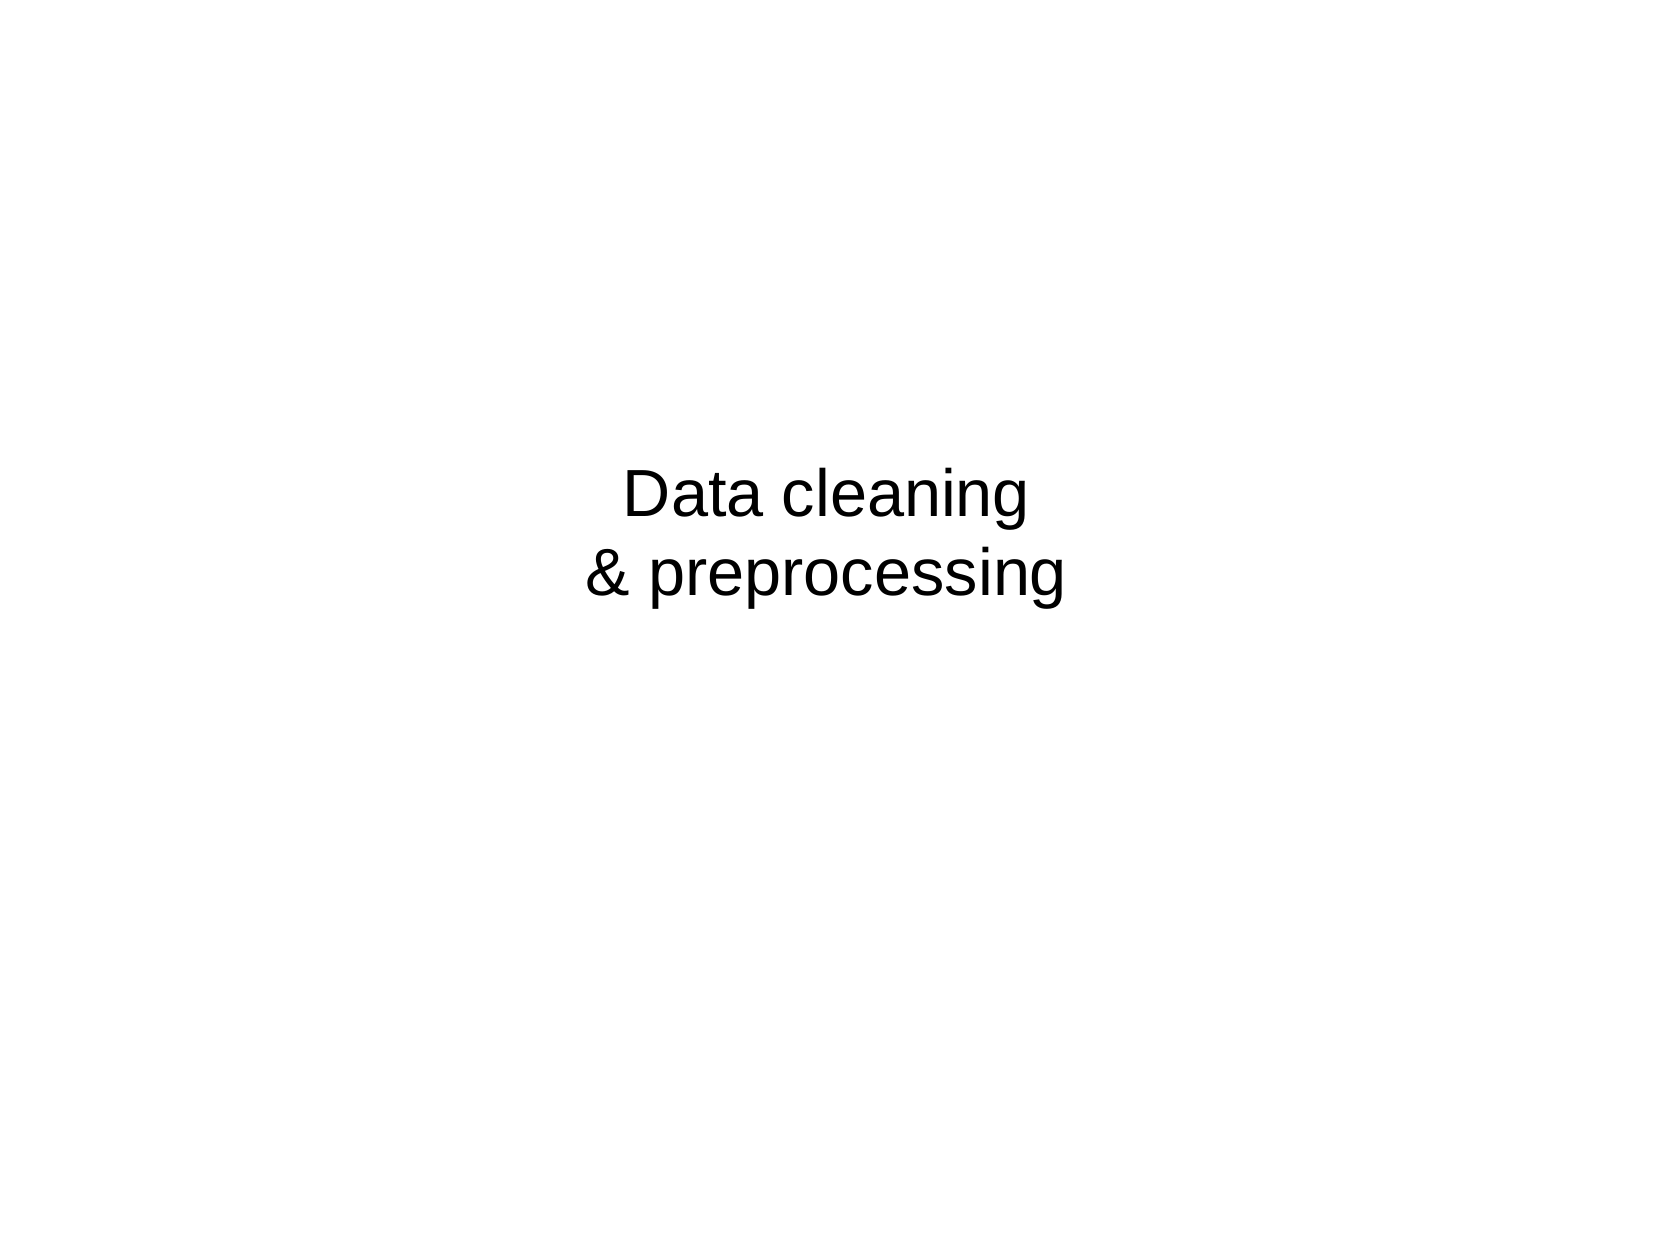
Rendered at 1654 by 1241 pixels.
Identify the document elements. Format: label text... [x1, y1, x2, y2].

text_box Data cleaning & preprocessing [82, 49, 1571, 1009]
